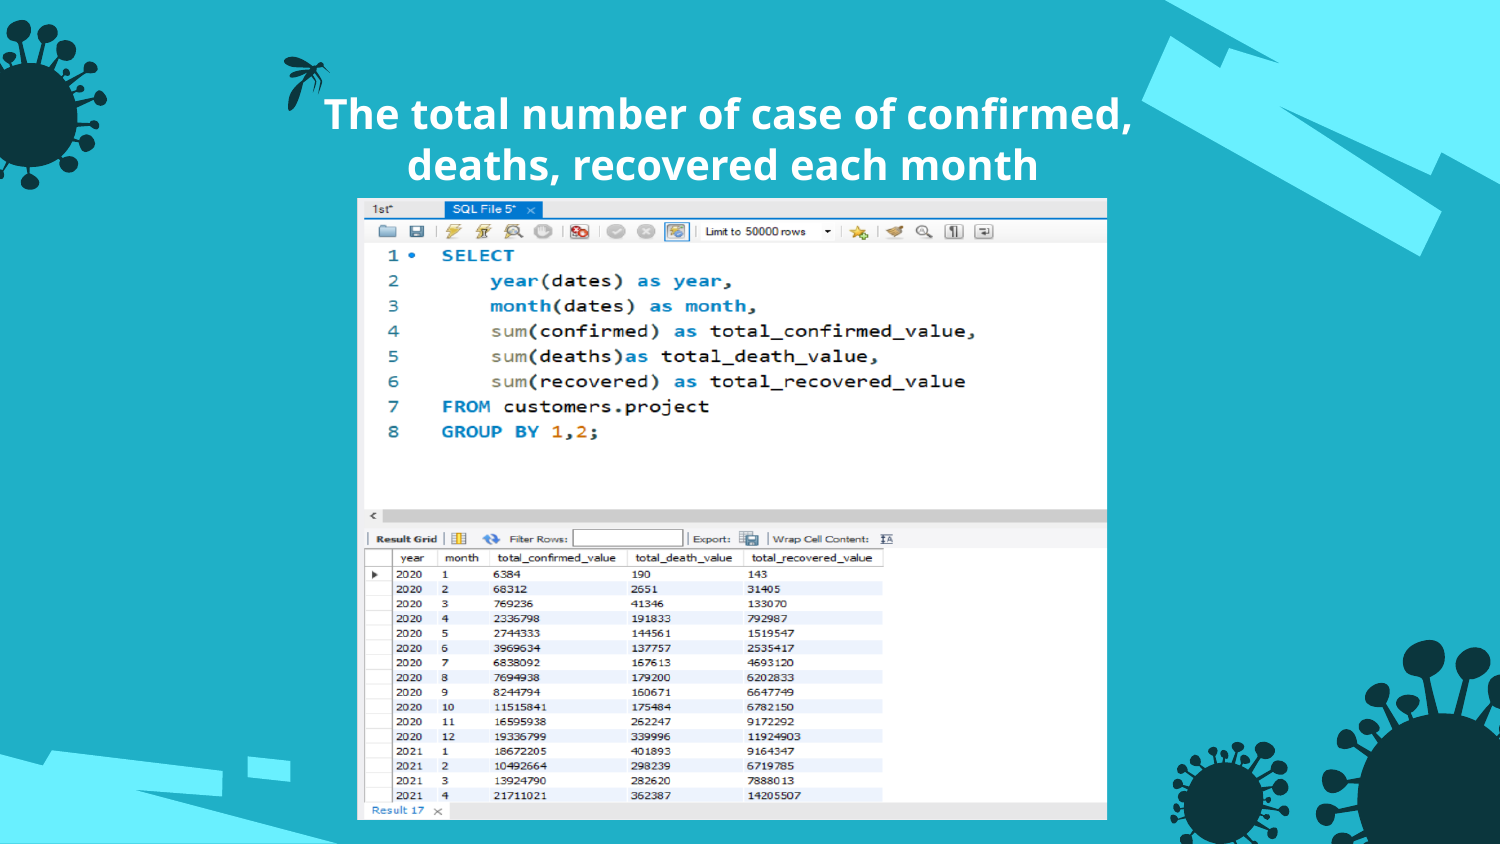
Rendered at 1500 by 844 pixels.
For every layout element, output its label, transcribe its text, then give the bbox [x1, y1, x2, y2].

picture [356, 198, 1108, 820]
text_box [1170, 741, 1290, 844]
title The total number of case of confirmed, deaths, recovered each month [250, 50, 1196, 227]
text_box [284, 56, 330, 111]
text_box [1315, 639, 1500, 844]
text_box [0, 19, 108, 190]
